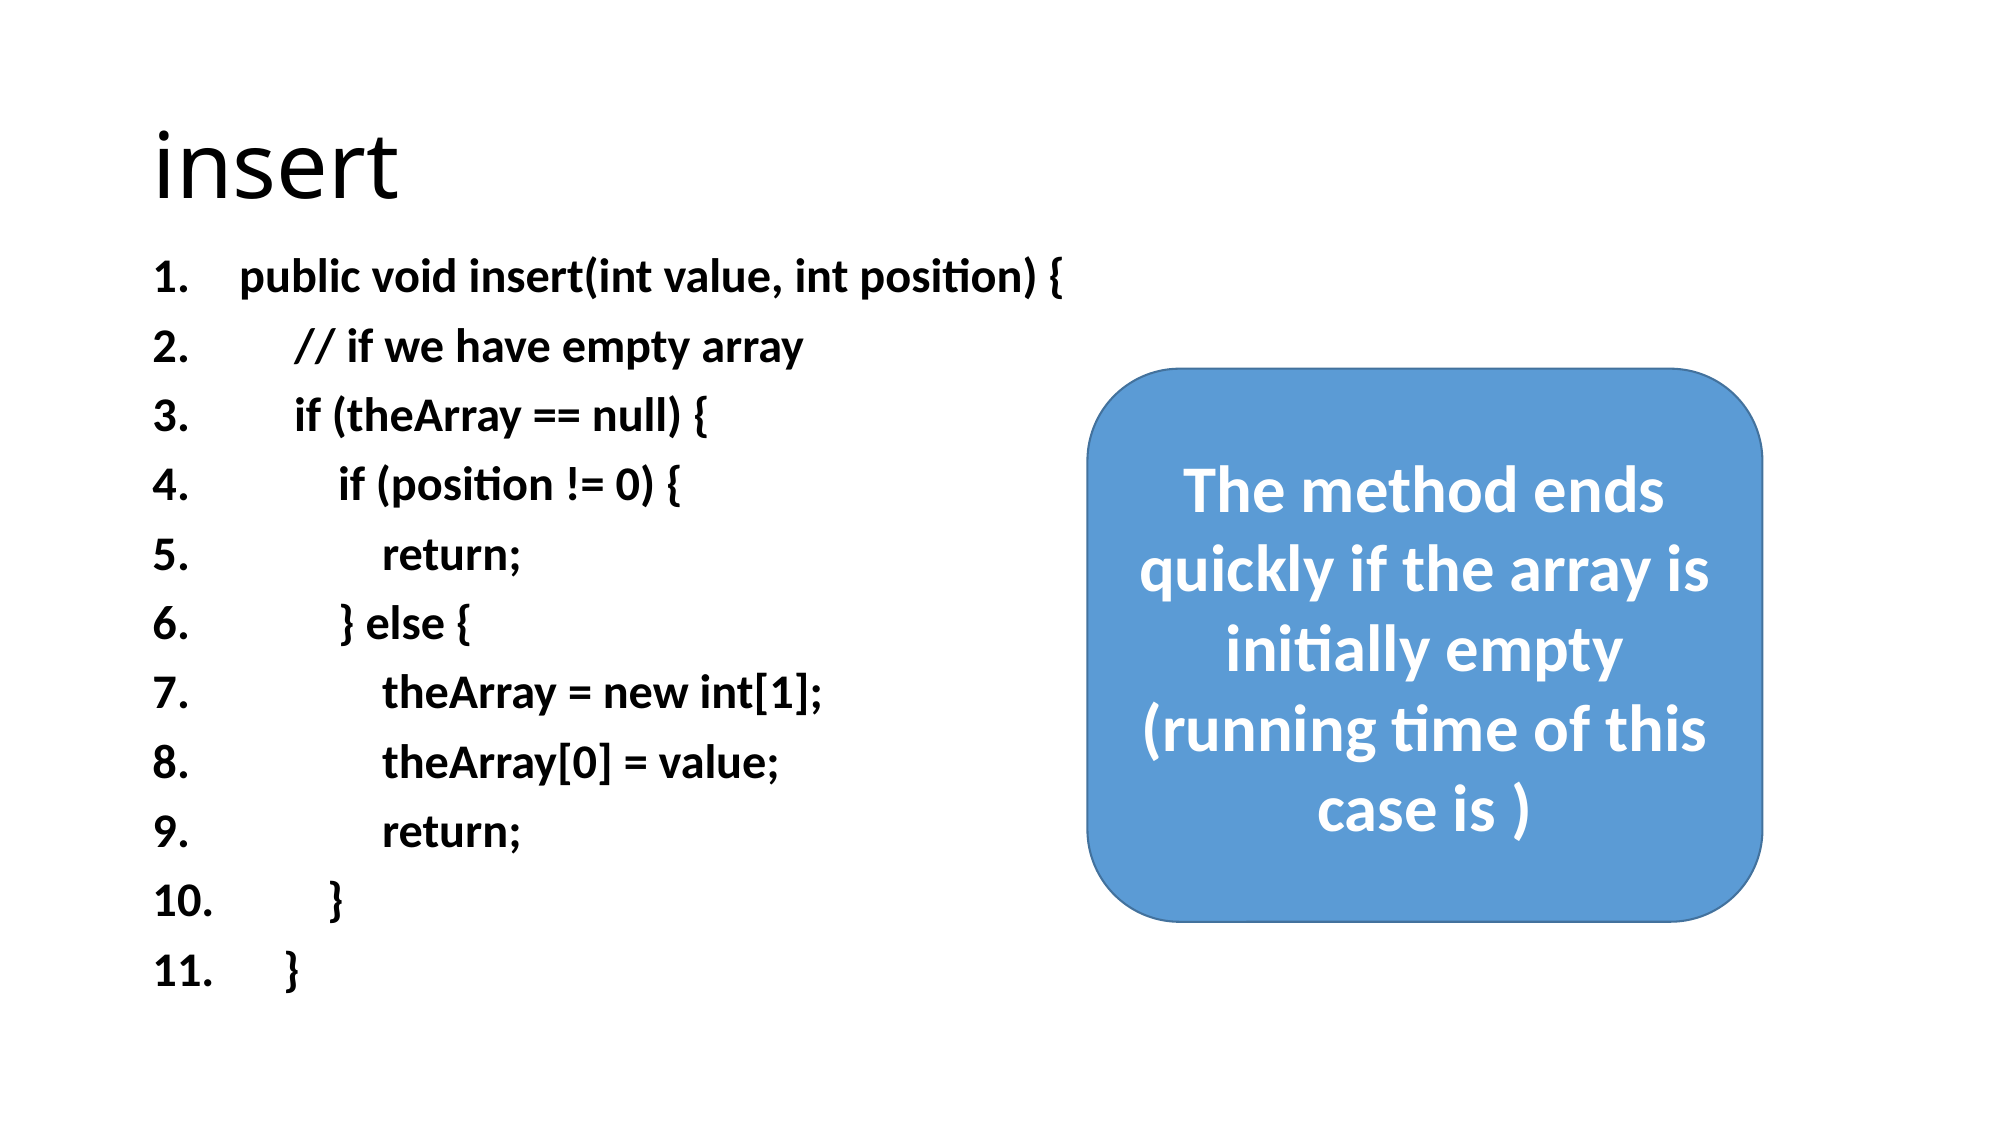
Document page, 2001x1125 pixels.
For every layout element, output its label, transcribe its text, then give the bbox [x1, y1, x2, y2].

title insert [137, 59, 1863, 243]
list public void insert(int value, int position) { // if we have empty array if (theArray == null) { if (position != 0) { return; } else { theArray = new int[1]; theArray[0] = value; return; } } [137, 243, 1863, 1014]
